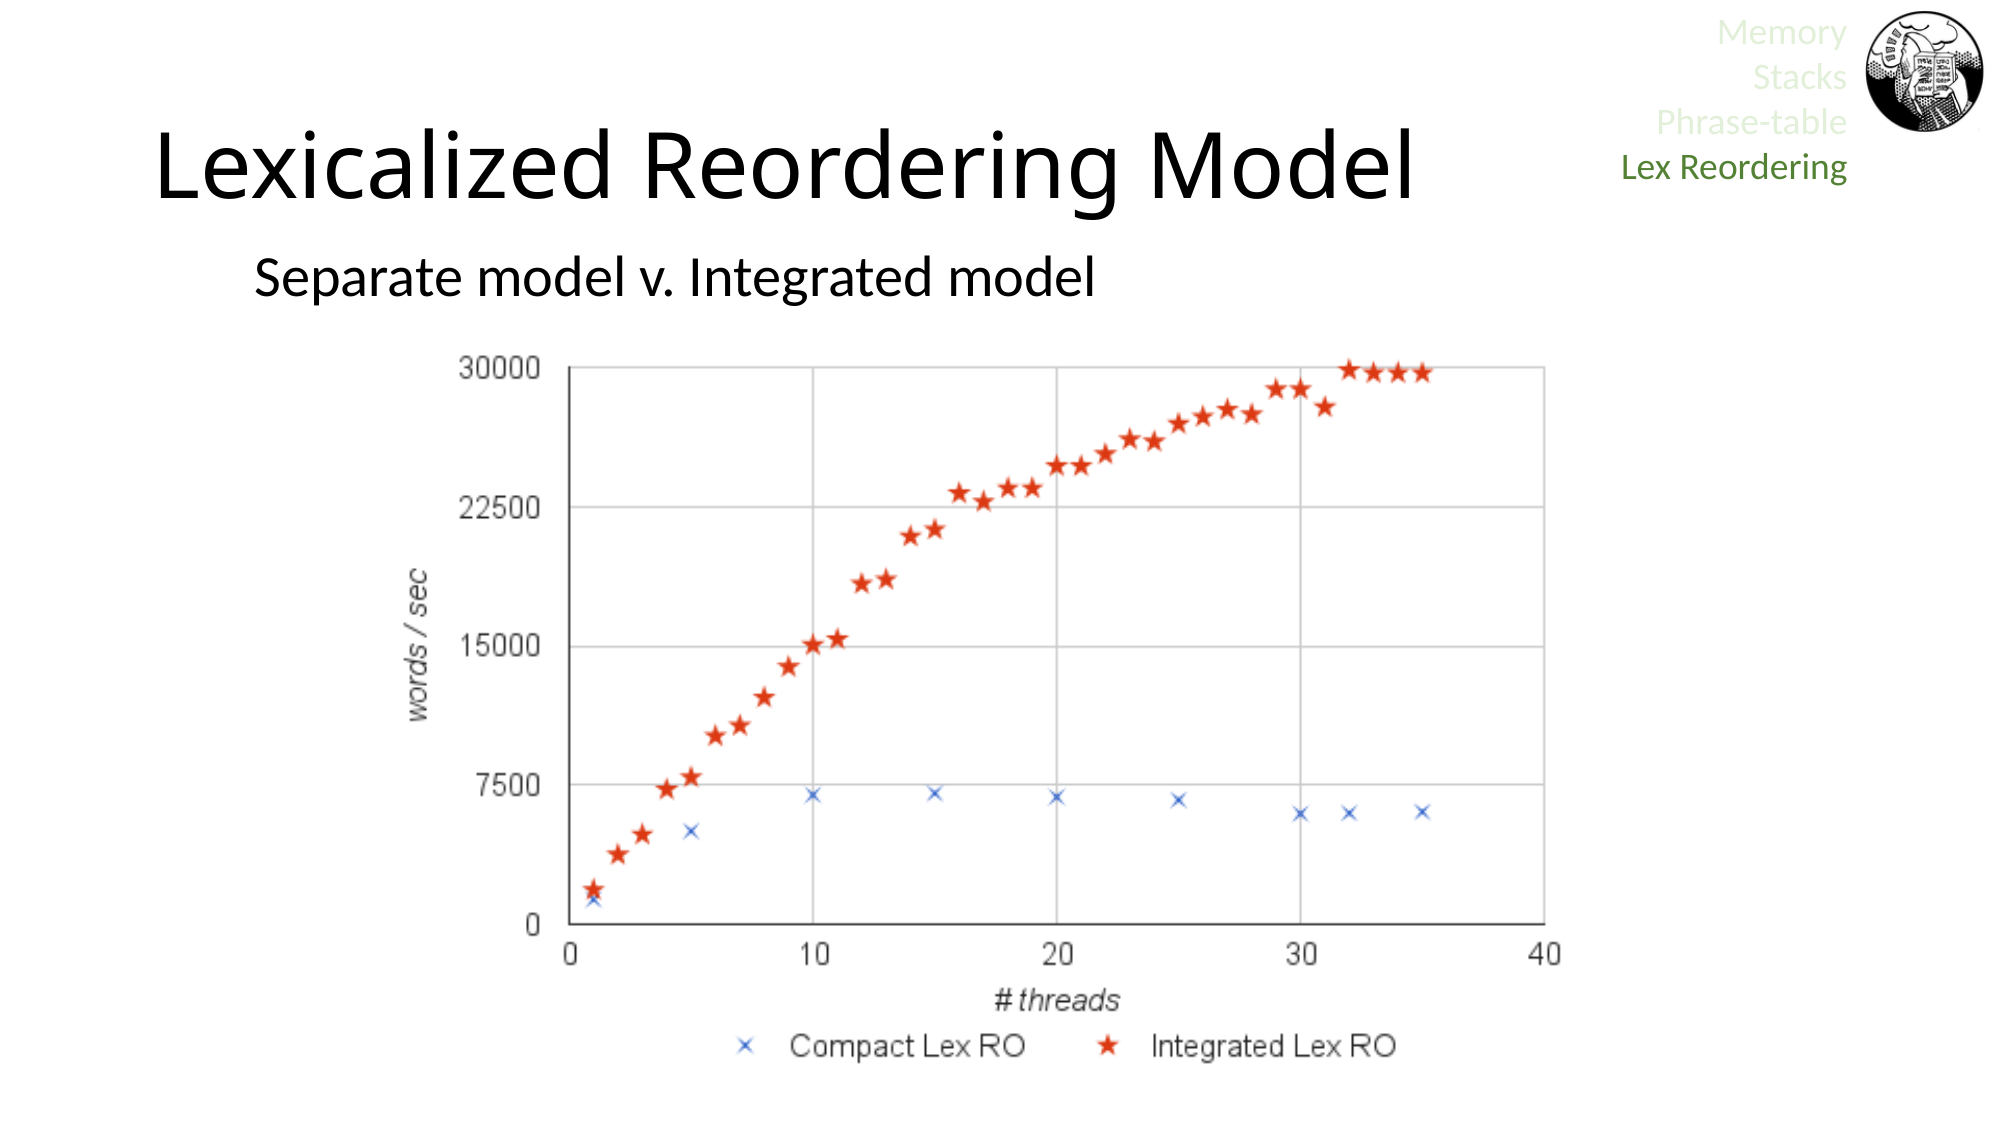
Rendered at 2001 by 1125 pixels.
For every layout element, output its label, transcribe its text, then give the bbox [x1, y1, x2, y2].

picture [374, 300, 1625, 1074]
title Lexicalized Reordering Model [137, 59, 1863, 278]
text_box Separate model v. Integrated model [240, 230, 1228, 316]
picture [1863, 10, 1986, 134]
text_box Memory Stacks Phrase-table Lex Reordering [1584, 0, 1863, 195]
